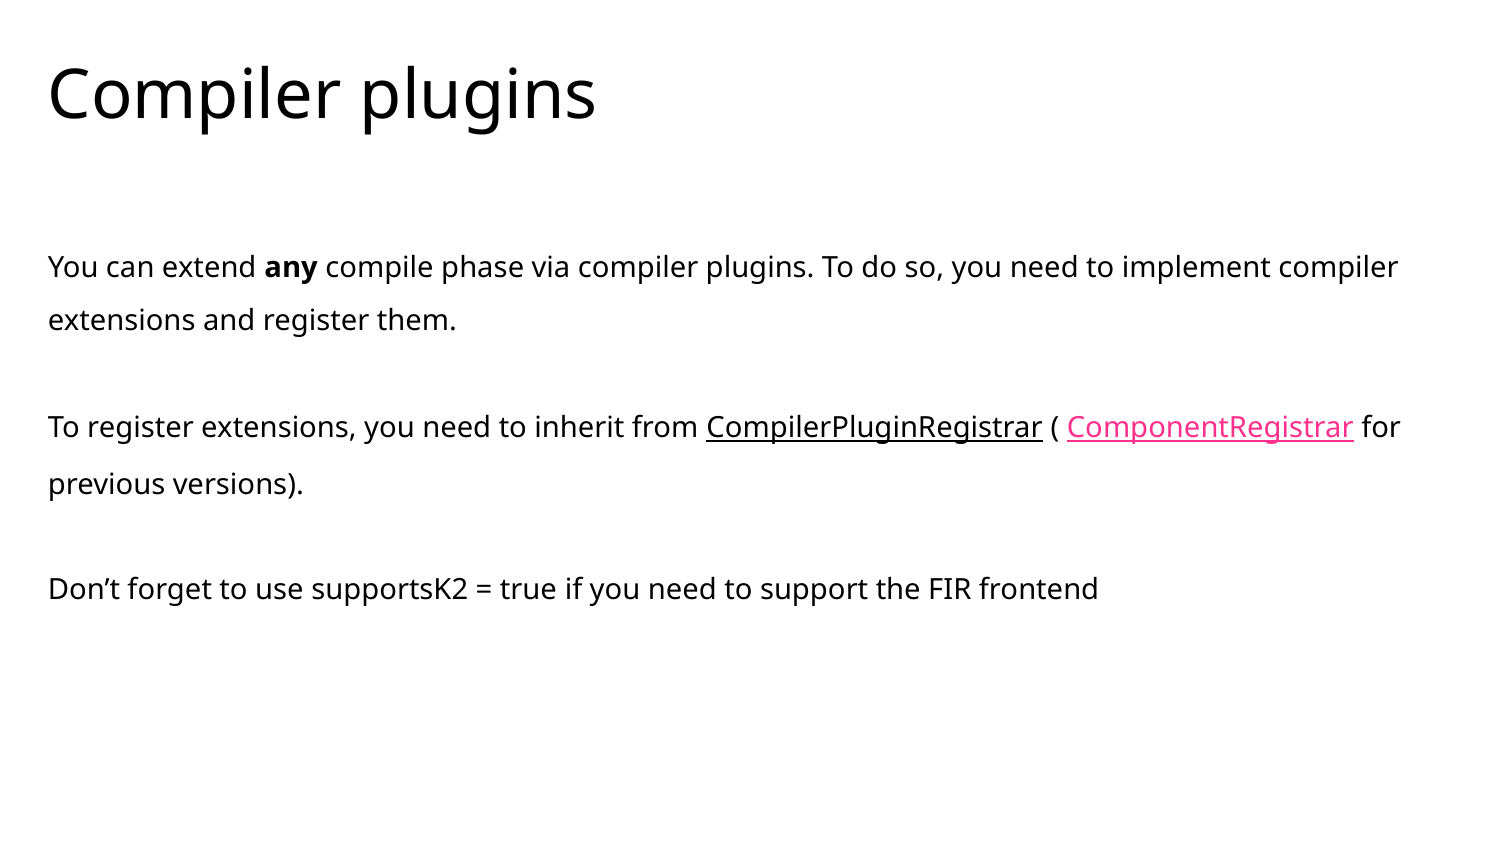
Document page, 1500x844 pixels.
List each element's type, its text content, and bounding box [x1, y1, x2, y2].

list You can extend any compile phase via compiler plugins. To do so, you need to implement compiler extensions and register them. To register extensions, you need to inherit from CompilerPluginRegistrar ( ComponentRegistrar for previous versions). Don’t forget to use supportsK2 = true if you need to support the FIR frontend [48, 218, 1430, 648]
title Compiler plugins [48, 48, 1443, 123]
